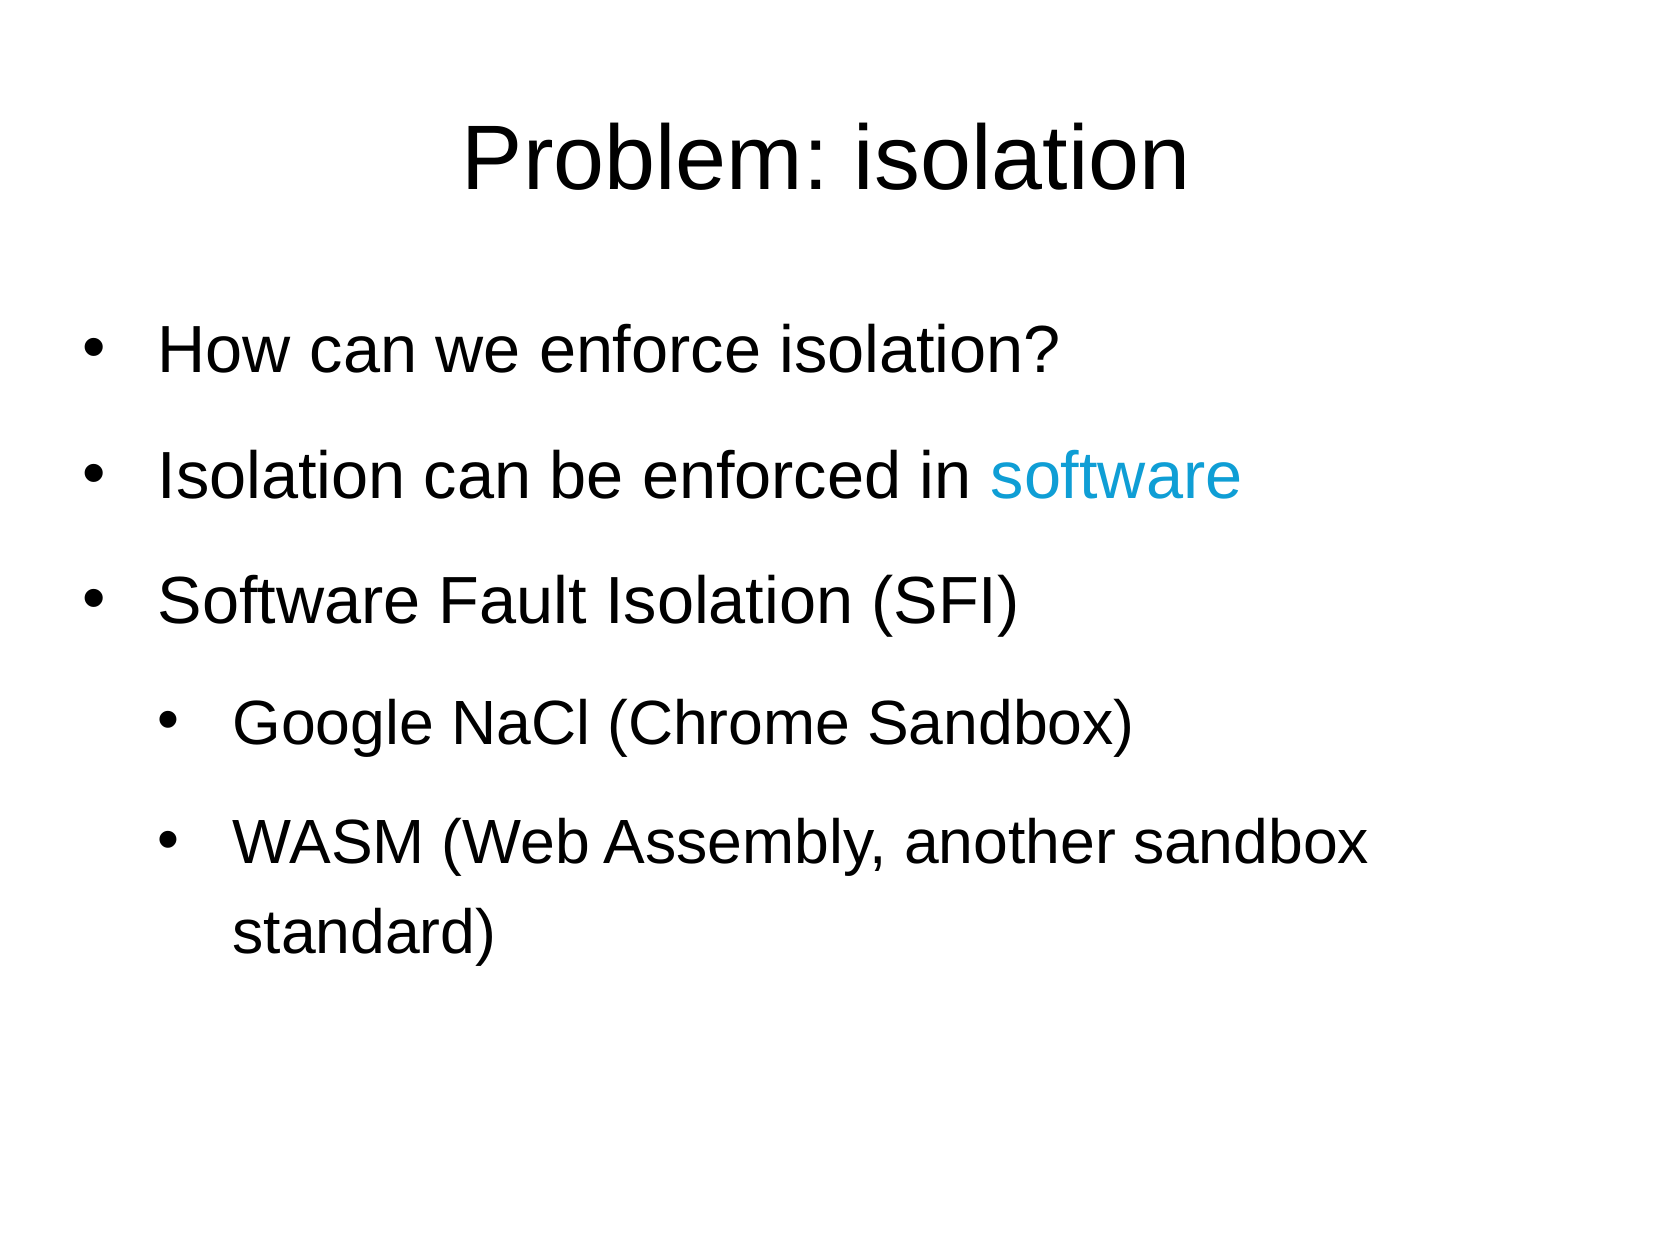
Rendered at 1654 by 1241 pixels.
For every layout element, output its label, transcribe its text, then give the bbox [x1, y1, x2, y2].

list How can we enforce isolation? Isolation can be enforced in software Software Fault Isolation (SFI) Google NaCl (Chrome Sandbox) WASM (Web Assembly, another sandbox standard) [82, 290, 1571, 1191]
title Problem: isolation [82, 49, 1571, 257]
